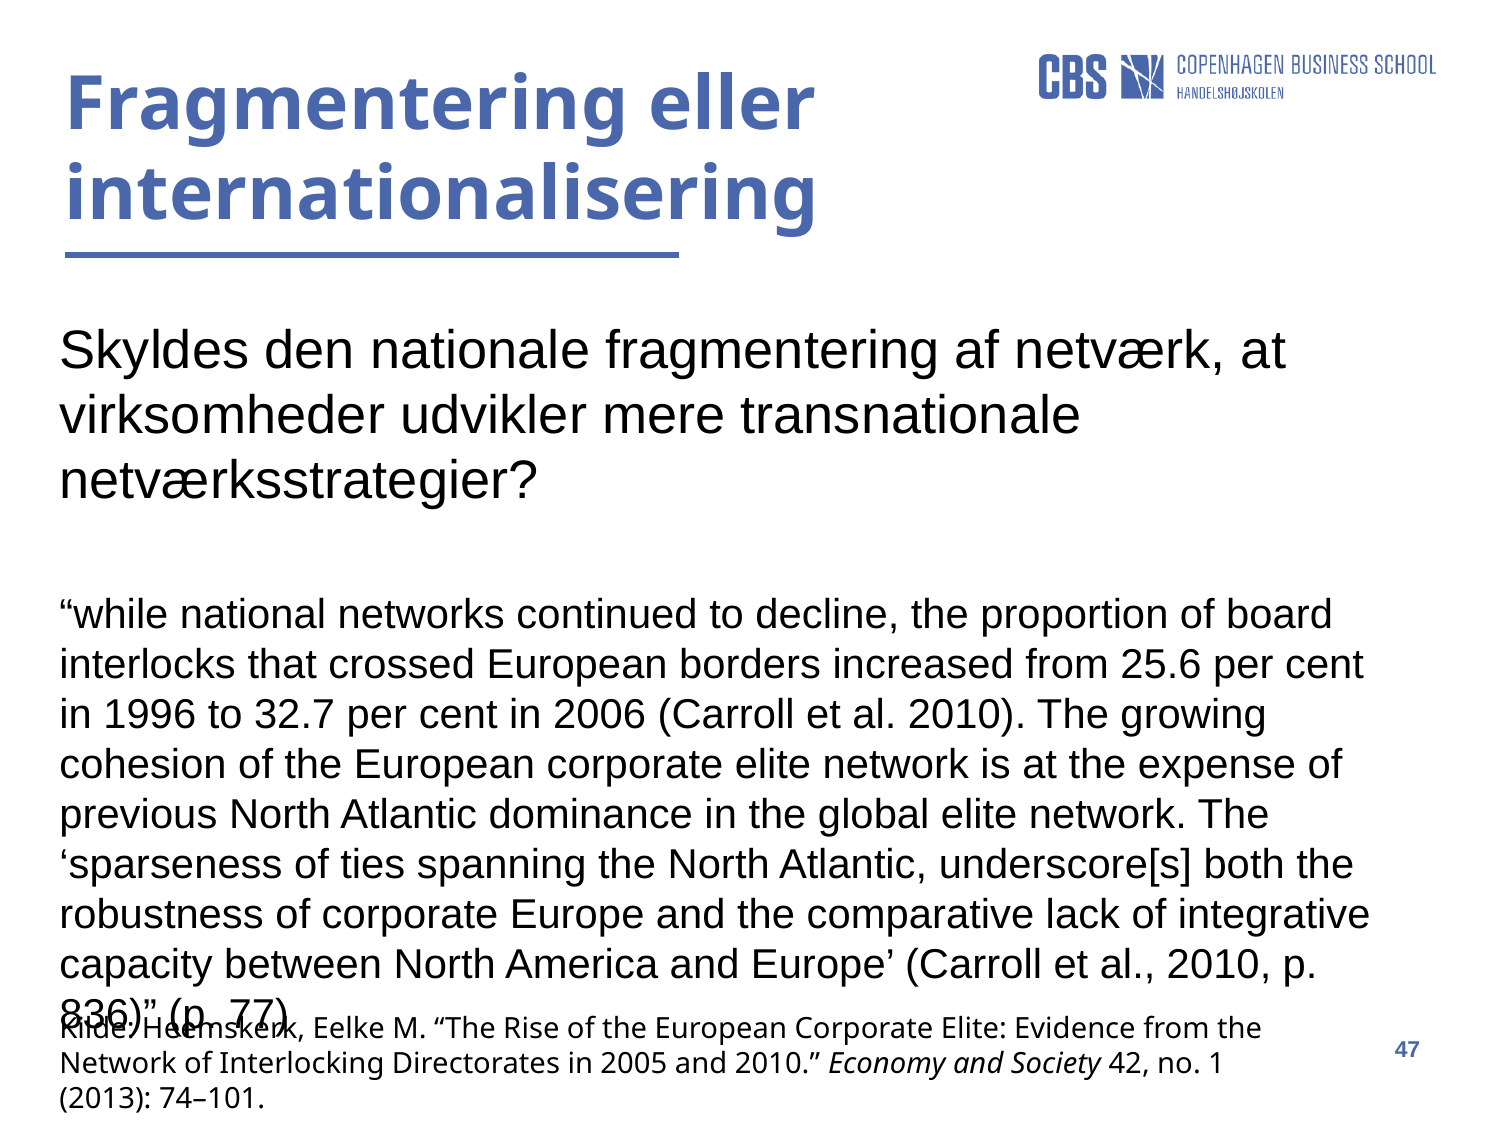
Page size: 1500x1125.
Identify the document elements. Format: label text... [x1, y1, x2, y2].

picture [1039, 54, 1436, 99]
list Skyldes den nationale fragmentering af netværk, at virksomheder udvikler mere transnationale netværksstrategier? “while national networks continued to decline, the proportion of board interlocks that crossed European borders increased from 25.6 per cent in 1996 to 32.7 per cent in 2006 (Carroll et al. 2010). The growing cohesion of the European corporate elite network is at the expense of previous North Atlantic dominance in the global elite network. The ‘sparseness of ties spanning the North Atlantic, underscore[s] both the robustness of corporate Europe and the comparative lack of integrative capacity between North America and Europe’ (Carroll et al., 2010, p. 836)” (p. 77) [59, 314, 1407, 1125]
text_box Kilde: Heemskerk, Eelke M. “The Rise of the European Corporate Elite: Evidence from the Network of Interlocking Directorates in 2005 and 2010.” Economy and Society 42, no. 1 (2013): 74–101. [59, 1009, 1265, 1125]
list Fragmentering eller internationalisering [64, 54, 1011, 173]
